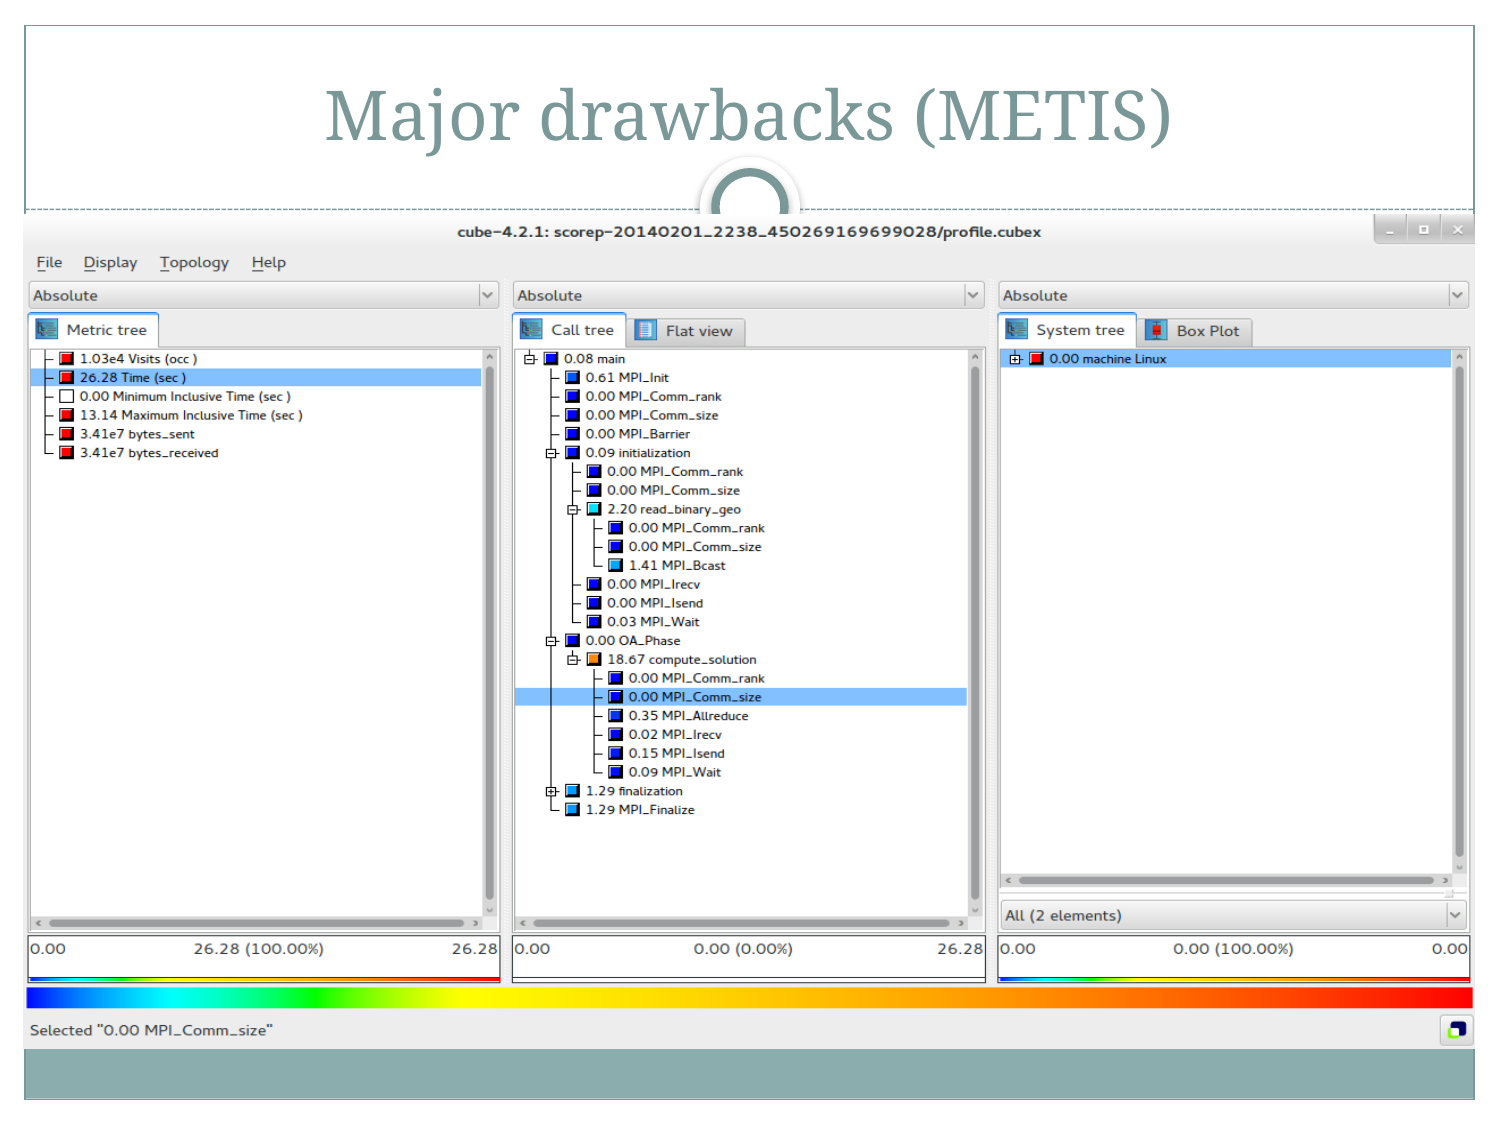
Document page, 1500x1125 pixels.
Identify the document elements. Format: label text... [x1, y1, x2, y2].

title Major drawbacks (METIS) [49, 37, 1450, 162]
picture [23, 214, 1476, 1050]
